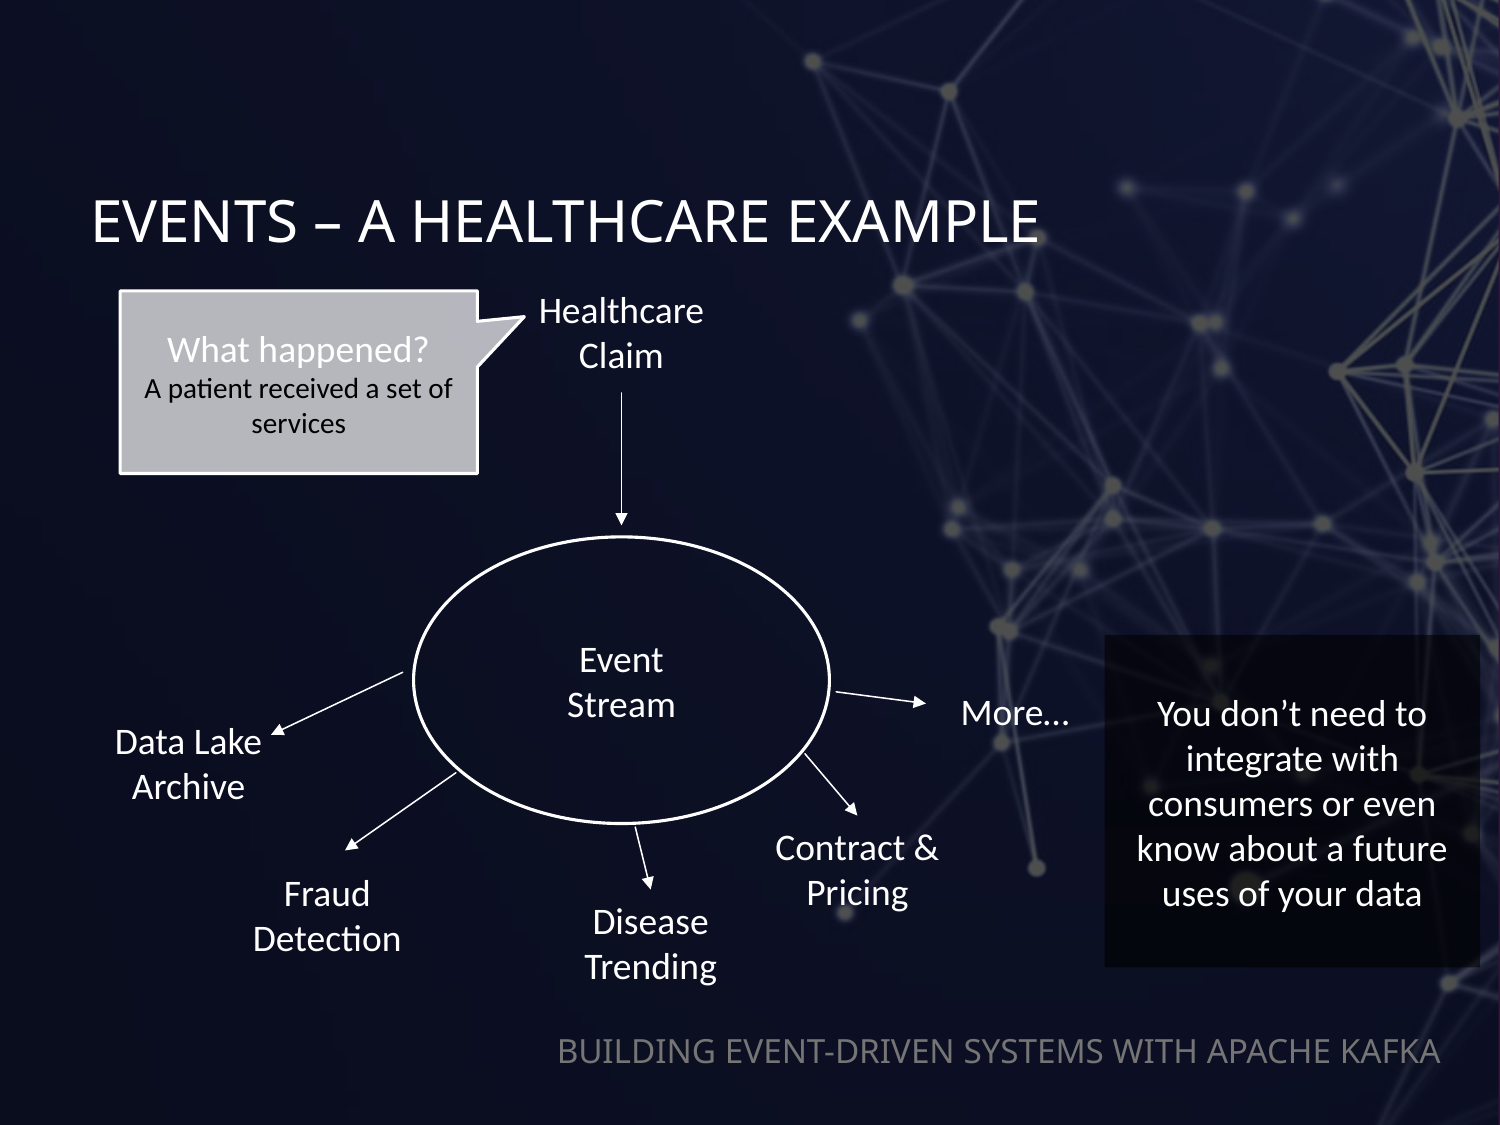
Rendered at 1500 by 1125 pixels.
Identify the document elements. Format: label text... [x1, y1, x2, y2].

title Events – a healthcare example [75, 99, 1350, 339]
text_box What happened? A patient received a set of services [118, 289, 526, 476]
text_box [634, 826, 651, 890]
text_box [344, 772, 457, 851]
picture [0, 0, 1499, 1125]
text_box You don’t need to integrate with consumers or even know about a future uses of your data [1103, 633, 1482, 969]
text_box Contract & Pricing [760, 815, 955, 921]
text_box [835, 691, 927, 704]
text_box More… [945, 680, 1085, 740]
text_box Disease Trending [569, 889, 732, 995]
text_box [270, 671, 403, 735]
text_box Fraud Detection [238, 861, 417, 967]
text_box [804, 753, 858, 816]
text_box Event Stream [411, 535, 831, 826]
text_box Healthcare Claim [523, 278, 719, 384]
text_box Data Lake Archive [100, 709, 277, 815]
